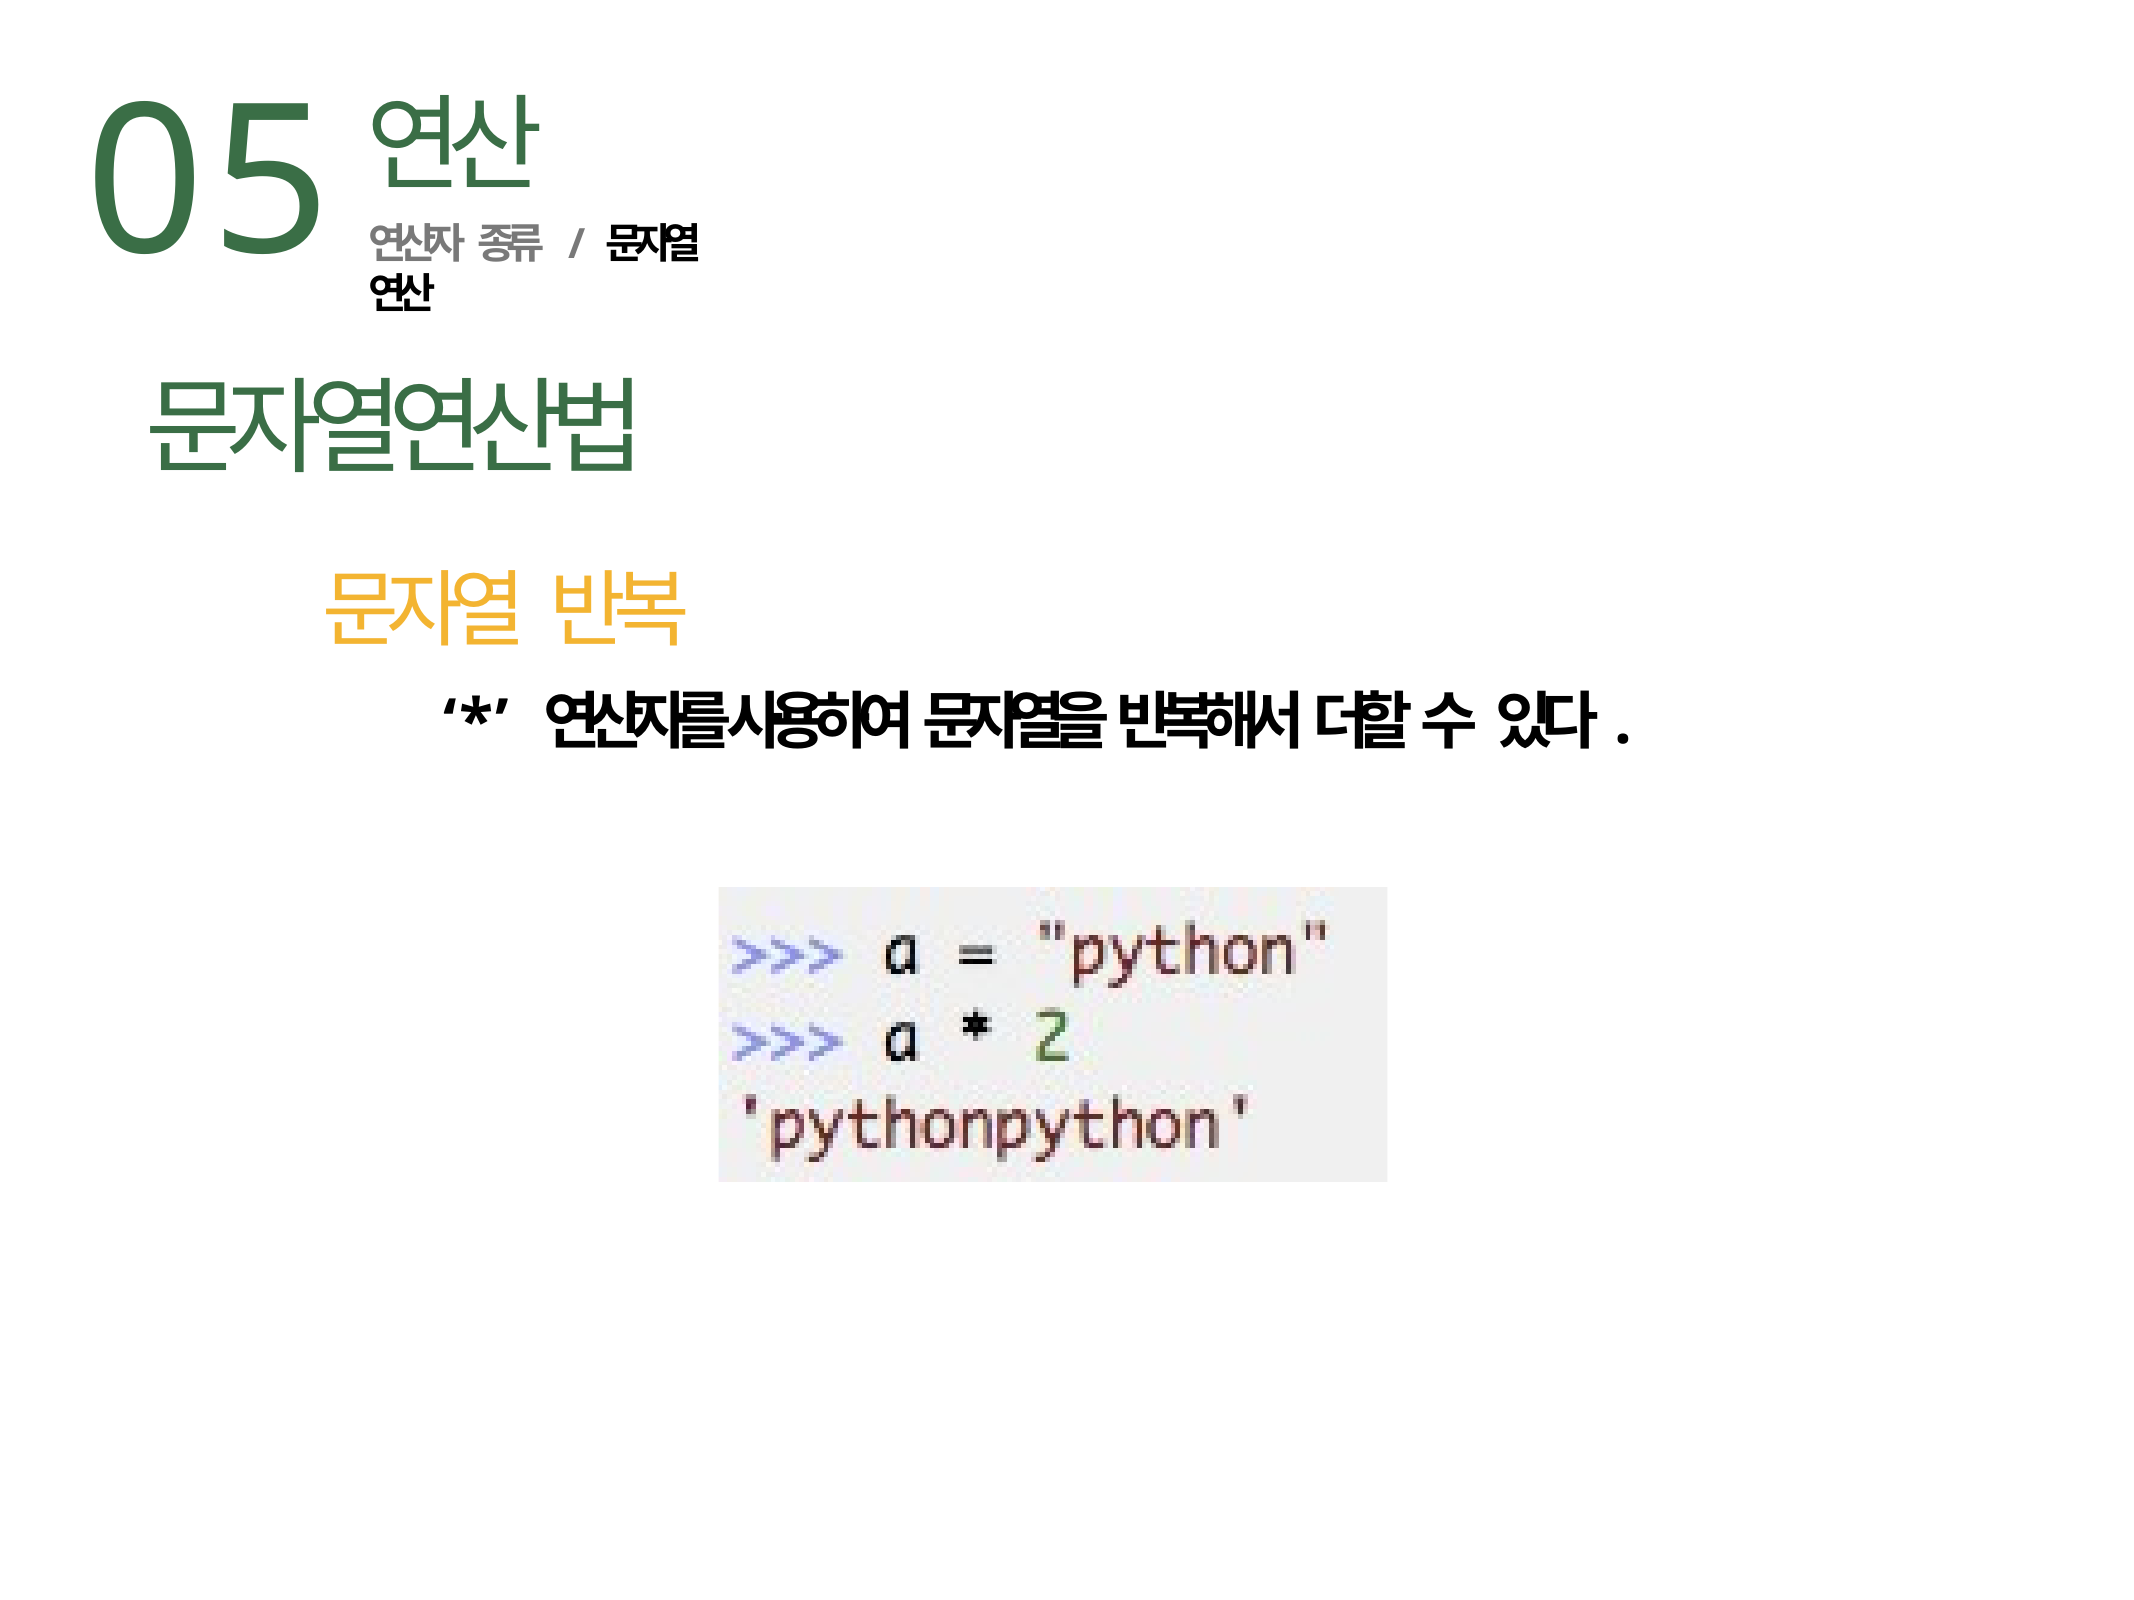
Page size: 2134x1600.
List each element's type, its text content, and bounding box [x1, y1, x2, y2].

text_box 문자열연산법 문자열 반복 ‘*’ 연산자를 사용하여 문자열을 반복해서 더할 수 있다. [143, 360, 1663, 757]
text_box 연산 연산자 종류 / 문자열 연산 [364, 77, 768, 317]
text_box [718, 887, 1388, 1182]
text_box 05 [83, 43, 332, 294]
